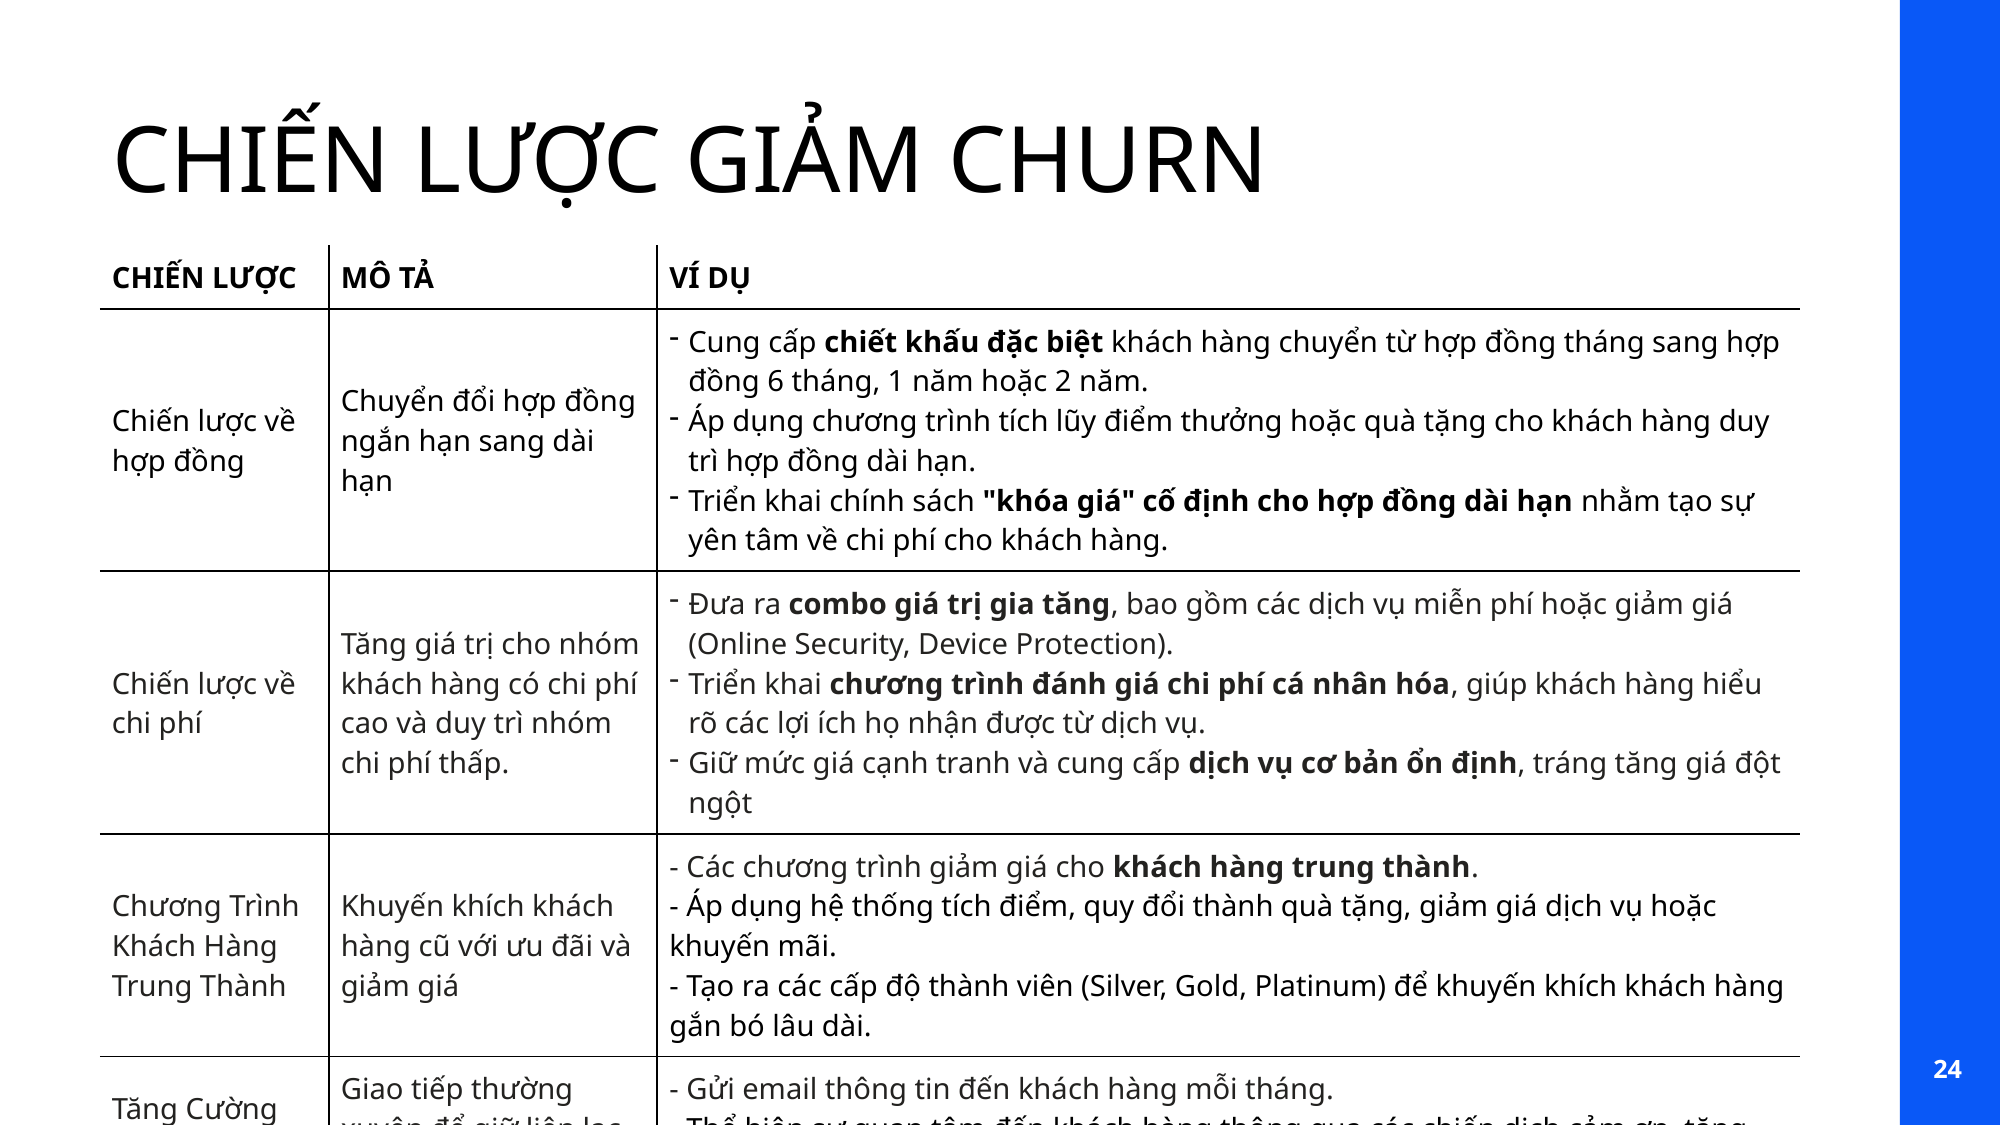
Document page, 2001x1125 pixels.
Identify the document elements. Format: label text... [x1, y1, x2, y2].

table_cell - Gửi email thông tin đến khách hàng mỗi tháng. - Thể hiện sự quan tâm đến khách hàng thông qua các chiến dịch cảm ơn, tặng quà vào dịp lễ hoặc ngày kỷ niệm hợp đồng. [658, 1057, 1800, 1125]
text_box CHIẾN LƯỢC GIẢM CHURN [97, 93, 1798, 250]
table_cell Giao tiếp thường xuyên để giữ liên lạc với khách hàng. [330, 1057, 656, 1125]
table_header MÔ TẢ [330, 245, 656, 308]
table_header CHIẾN LƯỢC [100, 245, 328, 308]
table_cell - Các chương trình giảm giá cho khách hàng trung thành. - Áp dụng hệ thống tích điểm, quy đổi thành quà tặng, giảm giá dịch vụ hoặc khuyến mãi. - Tạo ra các cấp độ thành viên (Silver, Gold, Platinum) để khuyến khích khách hàng gắn bó lâu dài. [658, 835, 1800, 1056]
table_cell Cung cấp chiết khấu đặc biệt khách hàng chuyển từ hợp đồng tháng sang hợp đồng 6 tháng, 1 năm hoặc 2 năm. Áp dụng chương trình tích lũy điểm thưởng hoặc quà tặng cho khách hàng duy trì hợp đồng dài hạn. Triển khai chính sách "khóa giá" cố định cho hợp đồng dài hạn nhằm tạo sự yên tâm về chi phí cho khách hàng. [658, 310, 1800, 570]
table_header VÍ DỤ [658, 245, 1800, 308]
table_cell Tăng giá trị cho nhóm khách hàng có chi phí cao và duy trì nhóm chi phí thấp. [330, 572, 656, 833]
table_cell Chiến lược về hợp đồng [100, 310, 328, 570]
table_cell Đưa ra combo giá trị gia tăng, bao gồm các dịch vụ miễn phí hoặc giảm giá (Online Security, Device Protection). Triển khai chương trình đánh giá chi phí cá nhân hóa, giúp khách hàng hiểu rõ các lợi ích họ nhận được từ dịch vụ. Giữ mức giá cạnh tranh và cung cấp dịch vụ cơ bản ổn định, tráng tăng giá đột ngột [658, 572, 1800, 833]
table_cell Chuyển đổi hợp đồng ngắn hạn sang dài hạn [330, 310, 656, 570]
slide_number 24 [1897, 1041, 1998, 1100]
table_cell Chiến lược về chi phí [100, 572, 328, 833]
table_cell Tăng Cường Truyền Thông [100, 1057, 328, 1125]
table_cell Khuyến khích khách hàng cũ với ưu đãi và giảm giá [330, 835, 656, 1056]
table_cell Chương Trình Khách Hàng Trung Thành [100, 835, 328, 1056]
